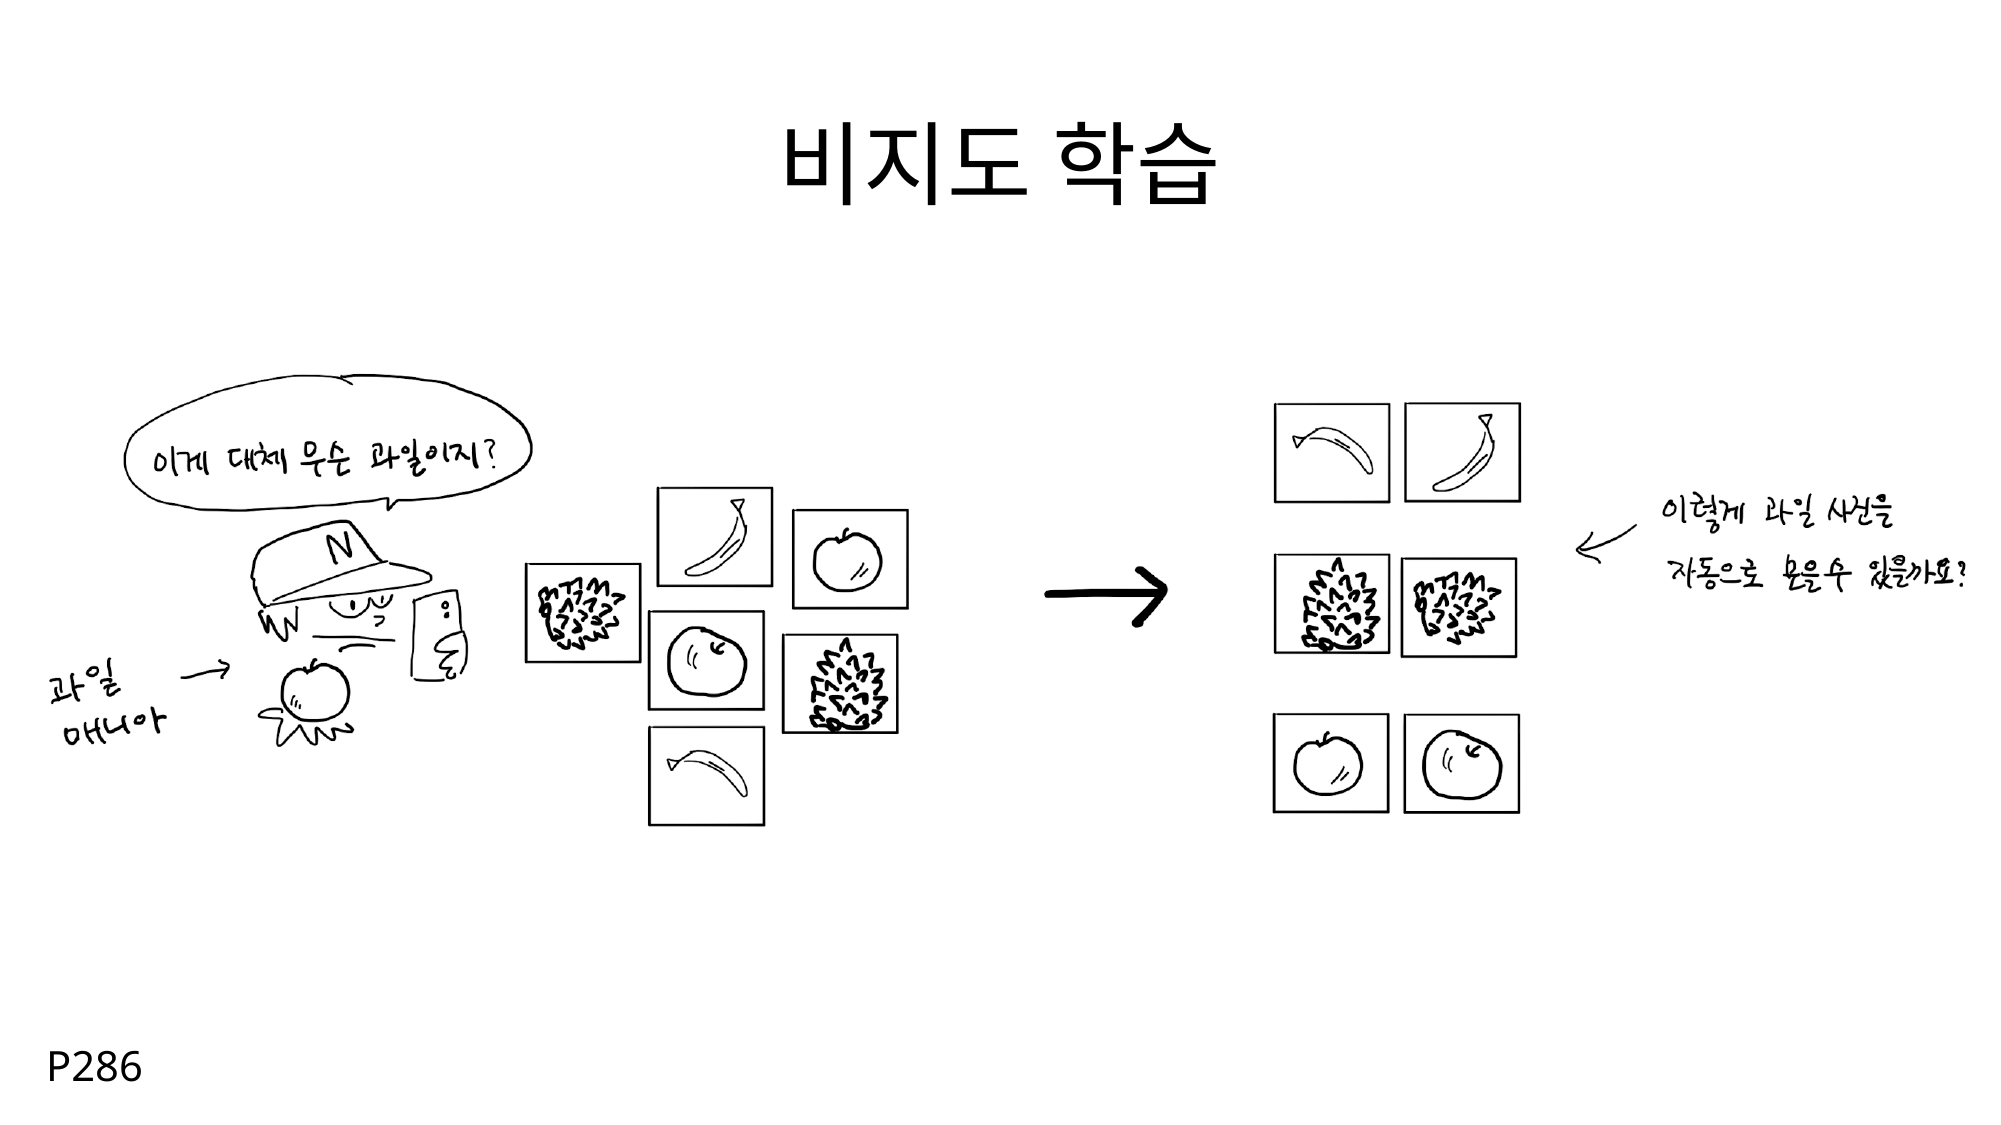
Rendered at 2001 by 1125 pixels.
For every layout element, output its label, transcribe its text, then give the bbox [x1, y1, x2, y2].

text_box P286 [31, 1032, 159, 1098]
title 비지도 학습 [137, 59, 1863, 278]
picture [0, 333, 2000, 857]
